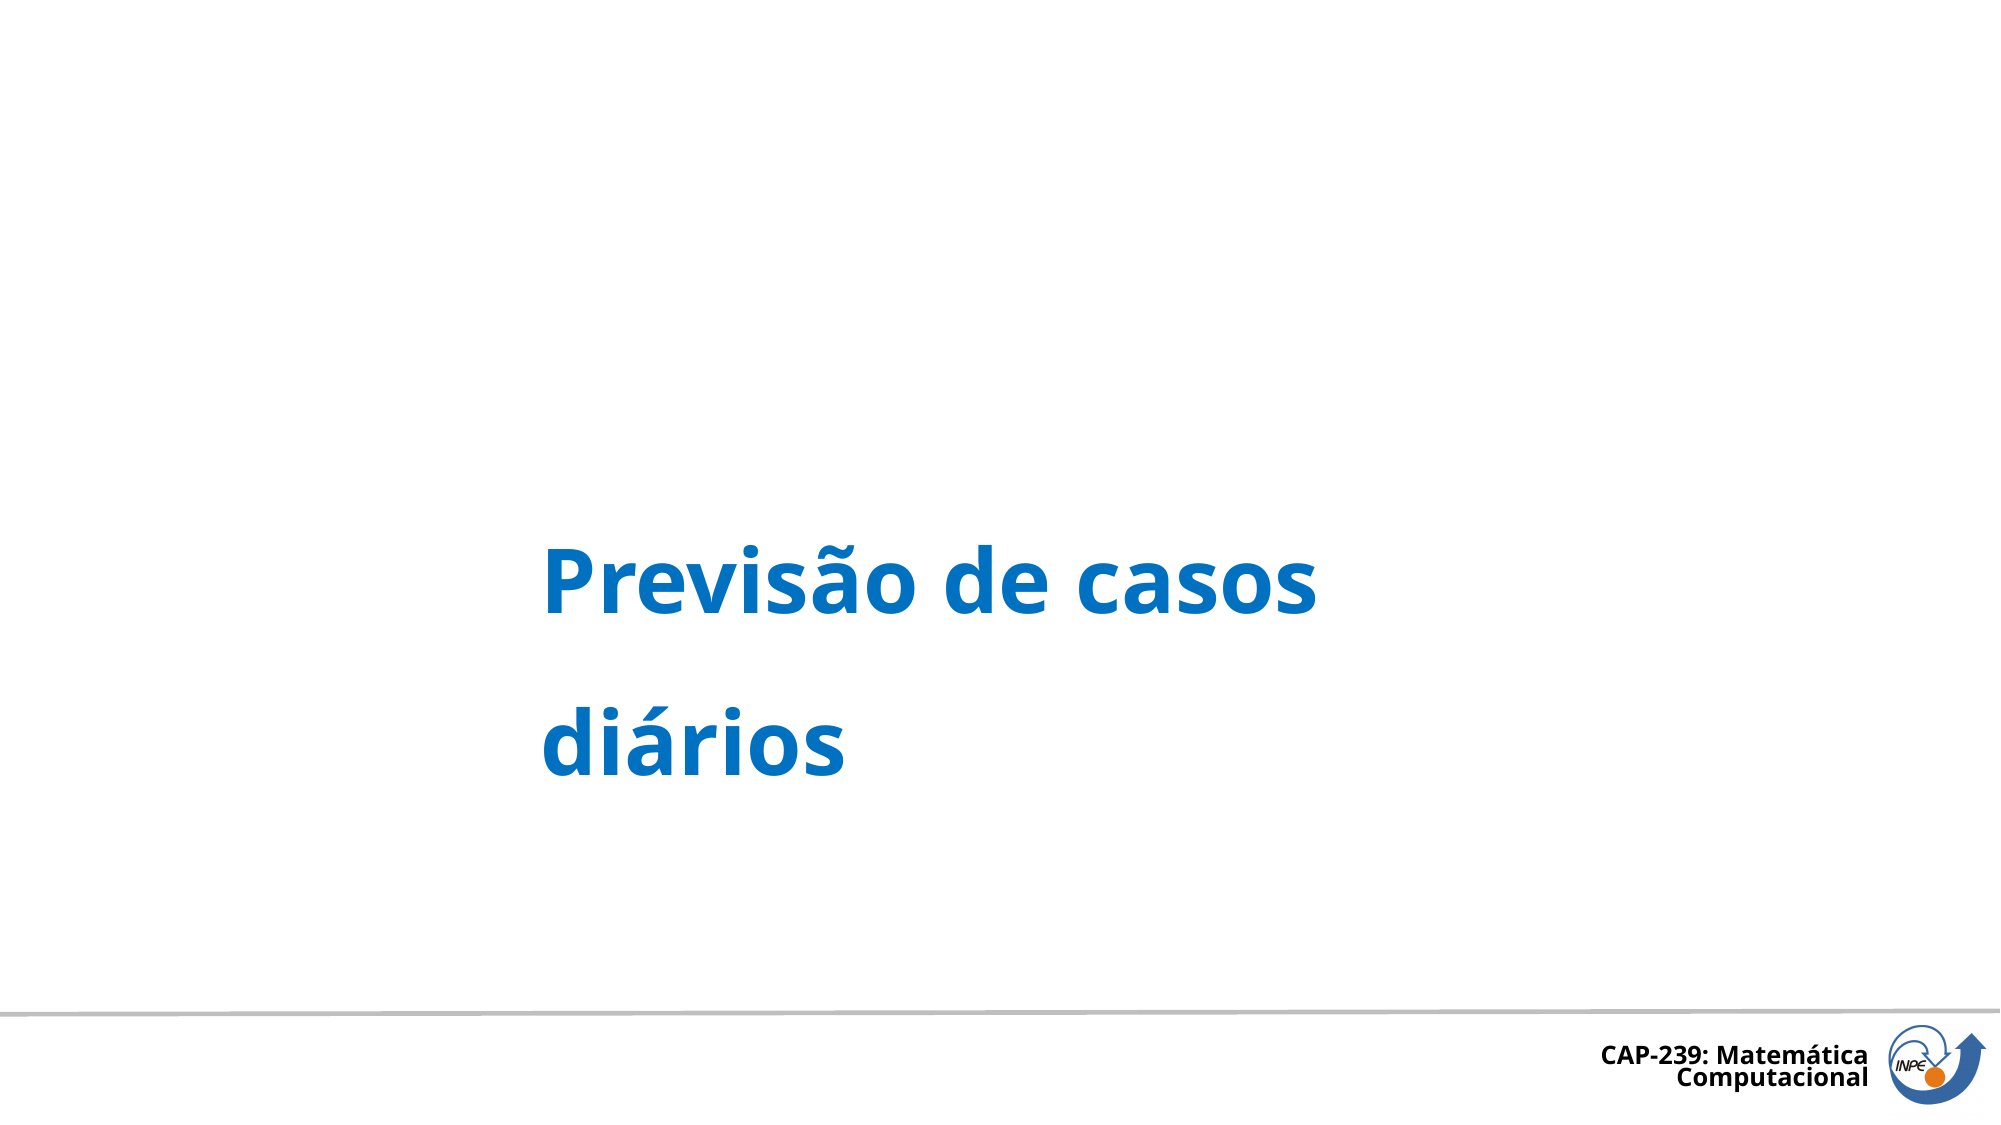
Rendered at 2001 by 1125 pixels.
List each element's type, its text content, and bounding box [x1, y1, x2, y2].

picture [1882, 1016, 1991, 1120]
text_box CAP-239: Matemática Computacional [1472, 1040, 1877, 1100]
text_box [0, 1010, 2000, 1015]
text_box Previsão de casos diários [525, 463, 1475, 662]
